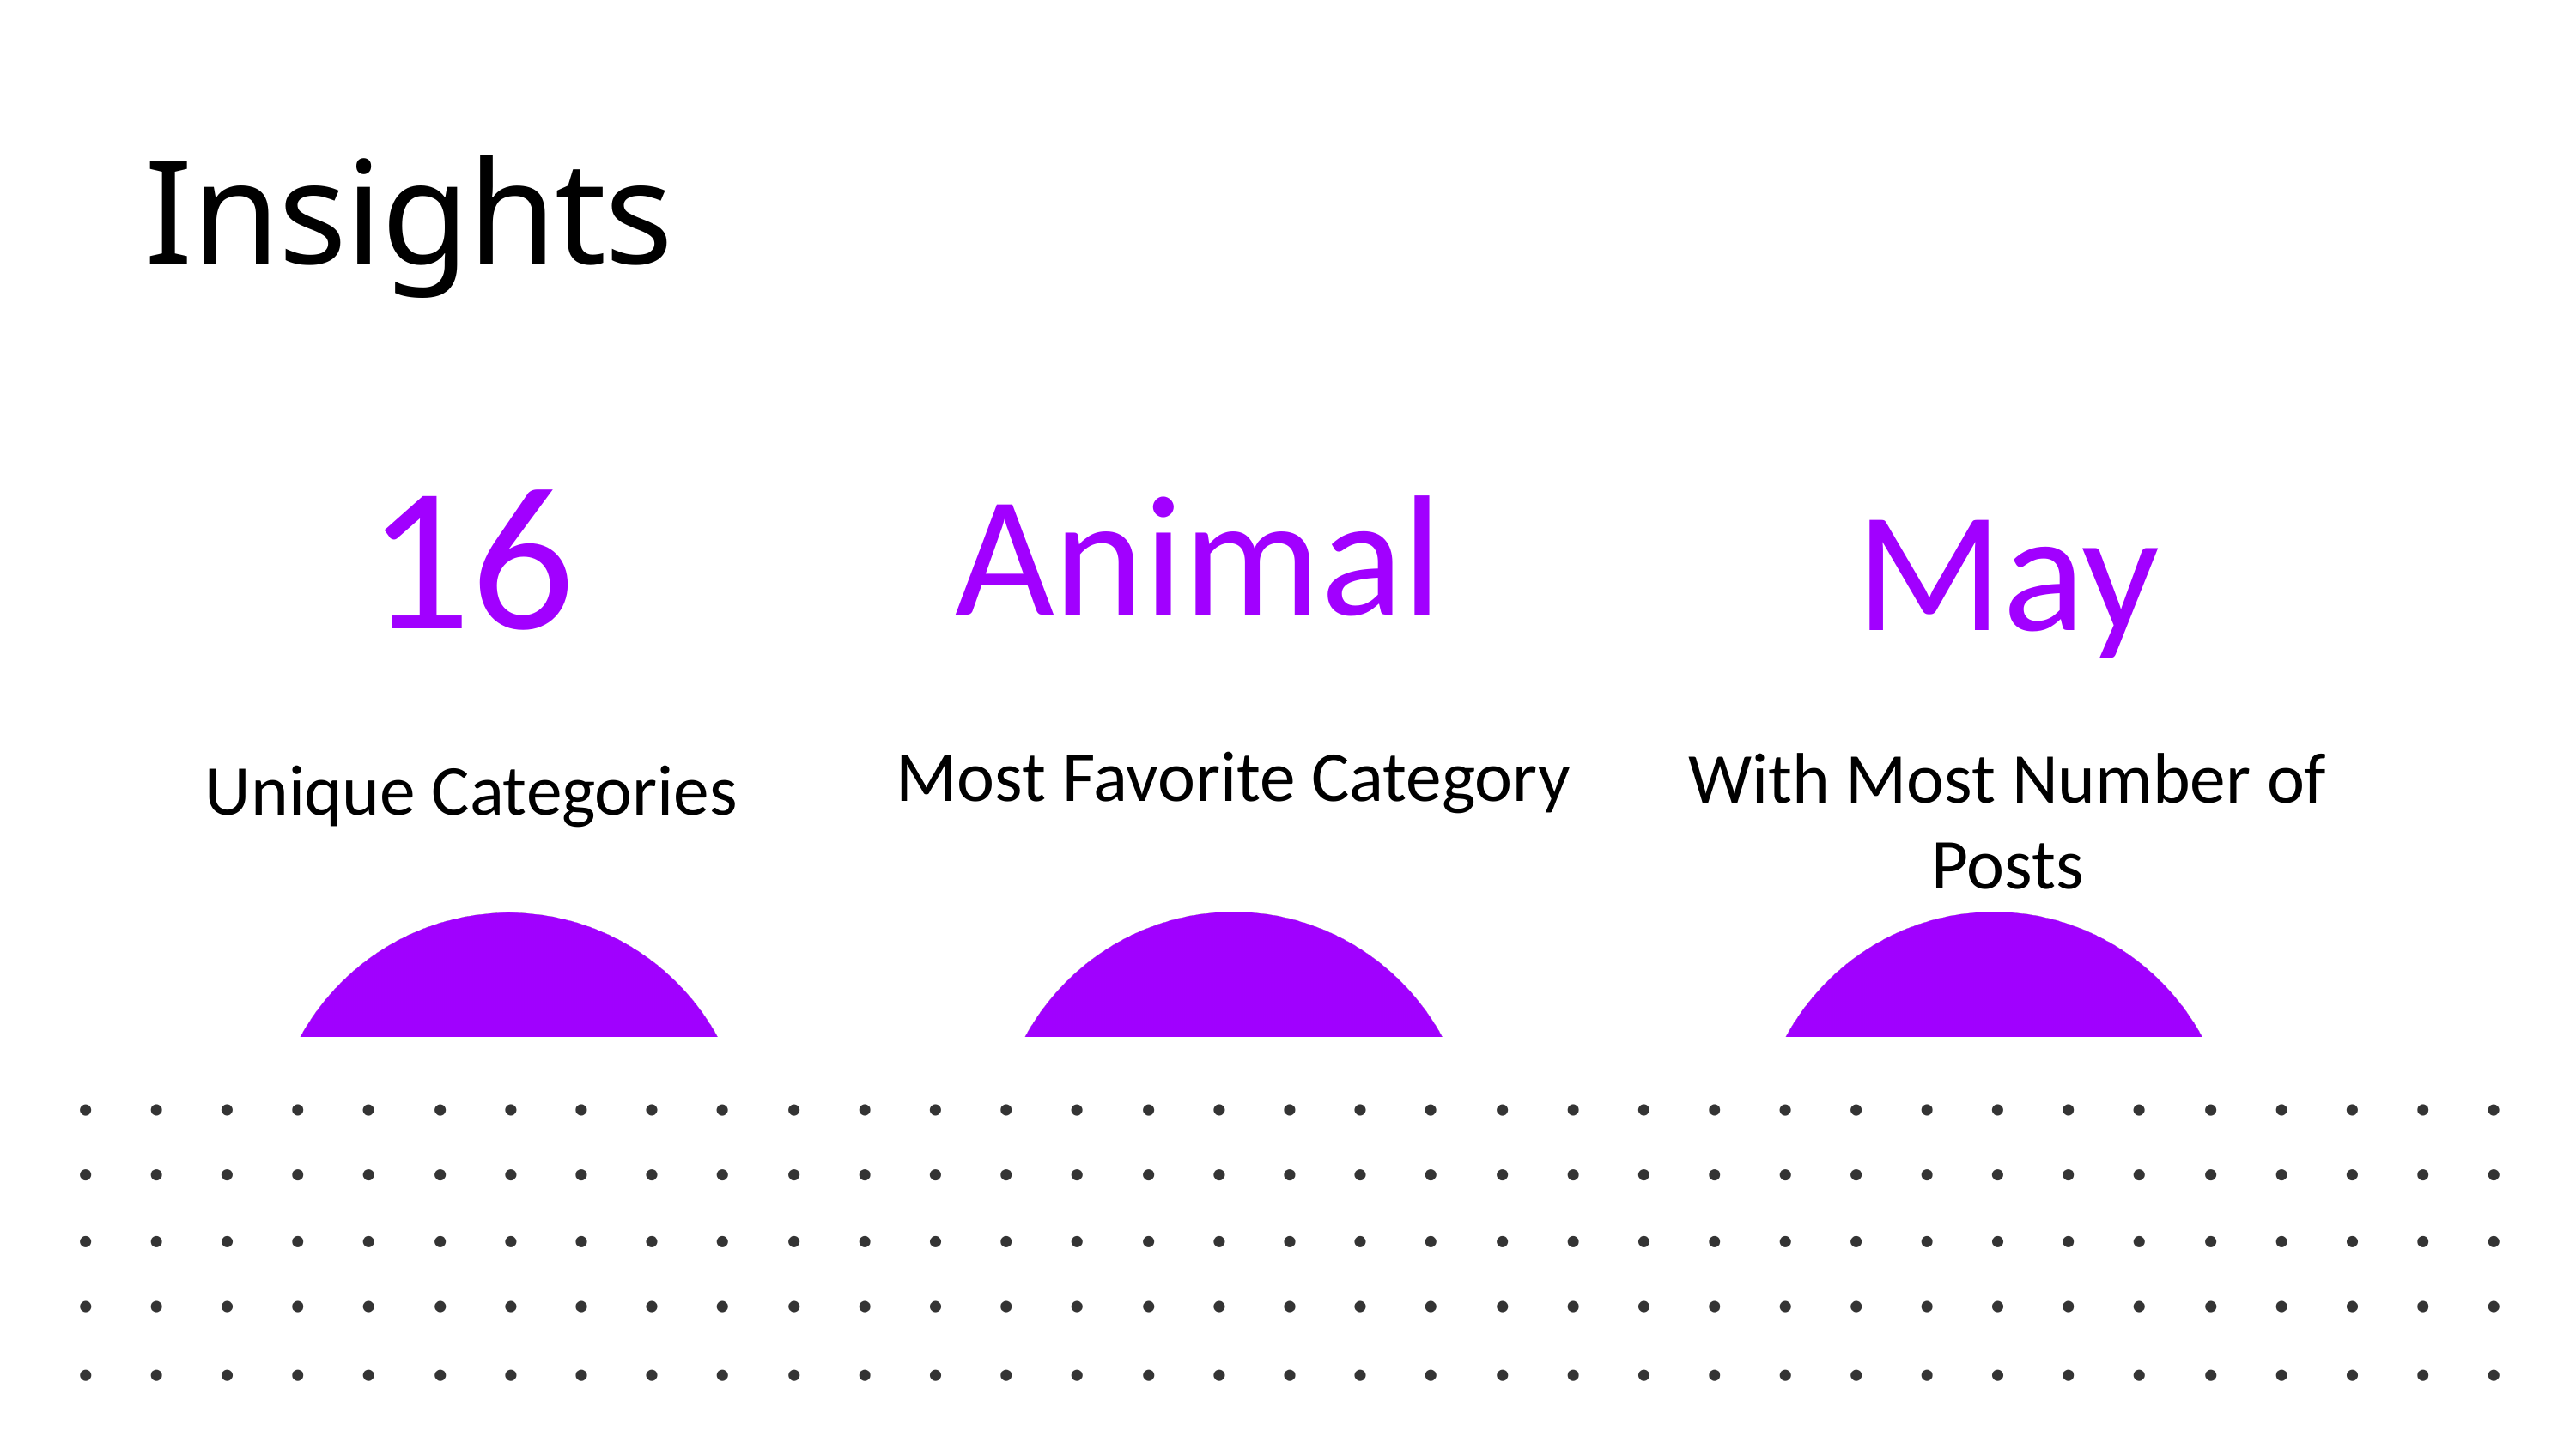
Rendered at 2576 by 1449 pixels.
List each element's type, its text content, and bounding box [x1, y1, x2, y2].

text_box Insights [144, 121, 799, 294]
text_box Most Favorite Category [879, 638, 1589, 822]
picture [299, 912, 719, 1037]
text_box 16 [117, 416, 826, 676]
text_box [72, 1099, 2504, 1385]
text_box Animal [844, 437, 1553, 657]
picture [1784, 912, 2204, 1037]
picture [1024, 912, 1443, 1037]
text_box With Most Number of Posts [1653, 639, 2362, 910]
text_box Unique Categories [117, 676, 826, 836]
text_box May [1654, 452, 2362, 671]
